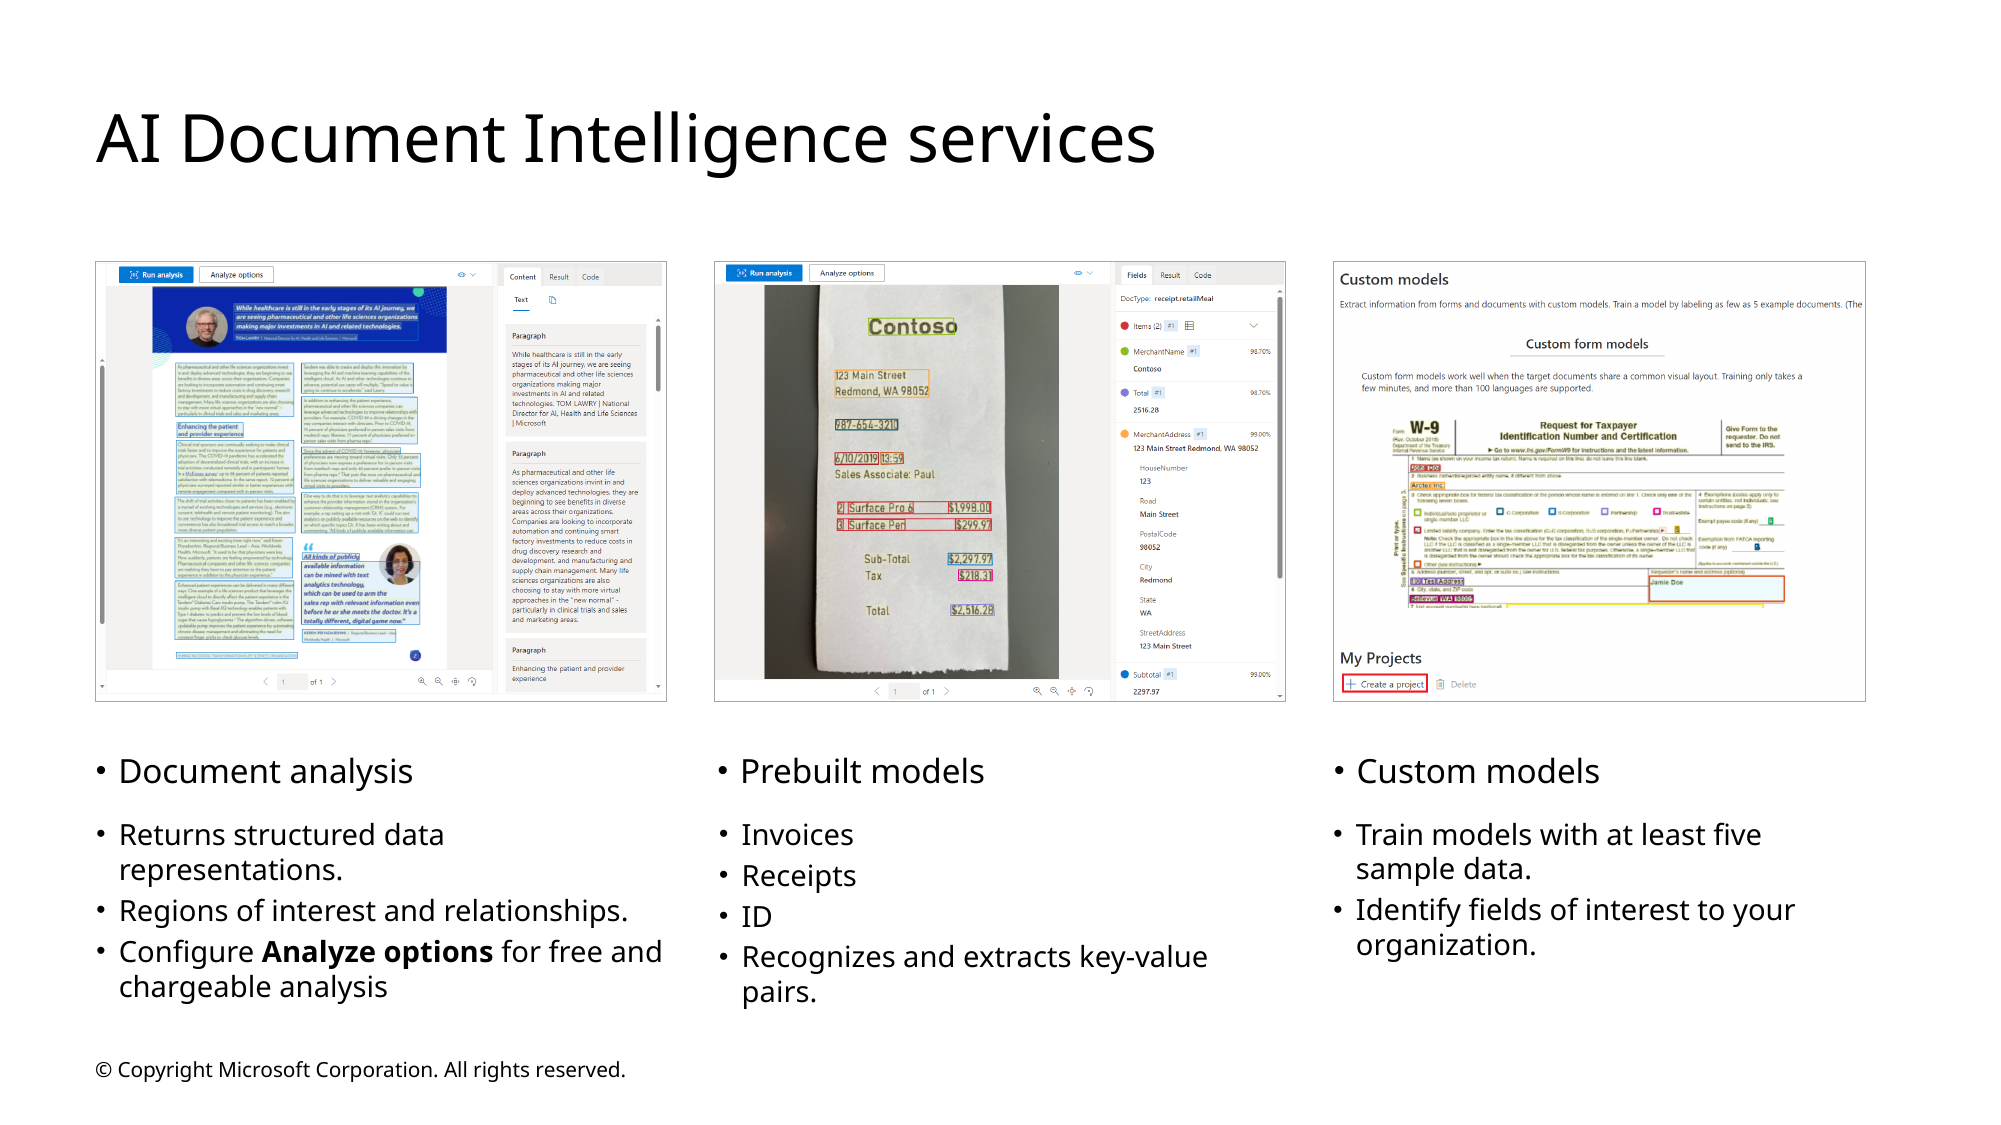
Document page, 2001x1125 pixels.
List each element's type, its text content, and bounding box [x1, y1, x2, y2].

picture [1333, 260, 1866, 702]
title AI Document Intelligence services [96, 96, 1441, 177]
list Custom models [1334, 750, 1906, 791]
list Returns structured data representations. Regions of interest and relationships. Configure Analyze options for free and chargeable analysis [96, 816, 667, 972]
list Document analysis [95, 750, 667, 791]
picture [95, 260, 668, 702]
list Invoices Receipts ID Recognizes and extracts key-value pairs. [719, 816, 1290, 979]
list Prebuilt models [717, 750, 1288, 791]
list Train models with at least five sample data. Identify fields of interest to your organization. [1333, 815, 1866, 929]
picture [713, 260, 1286, 702]
